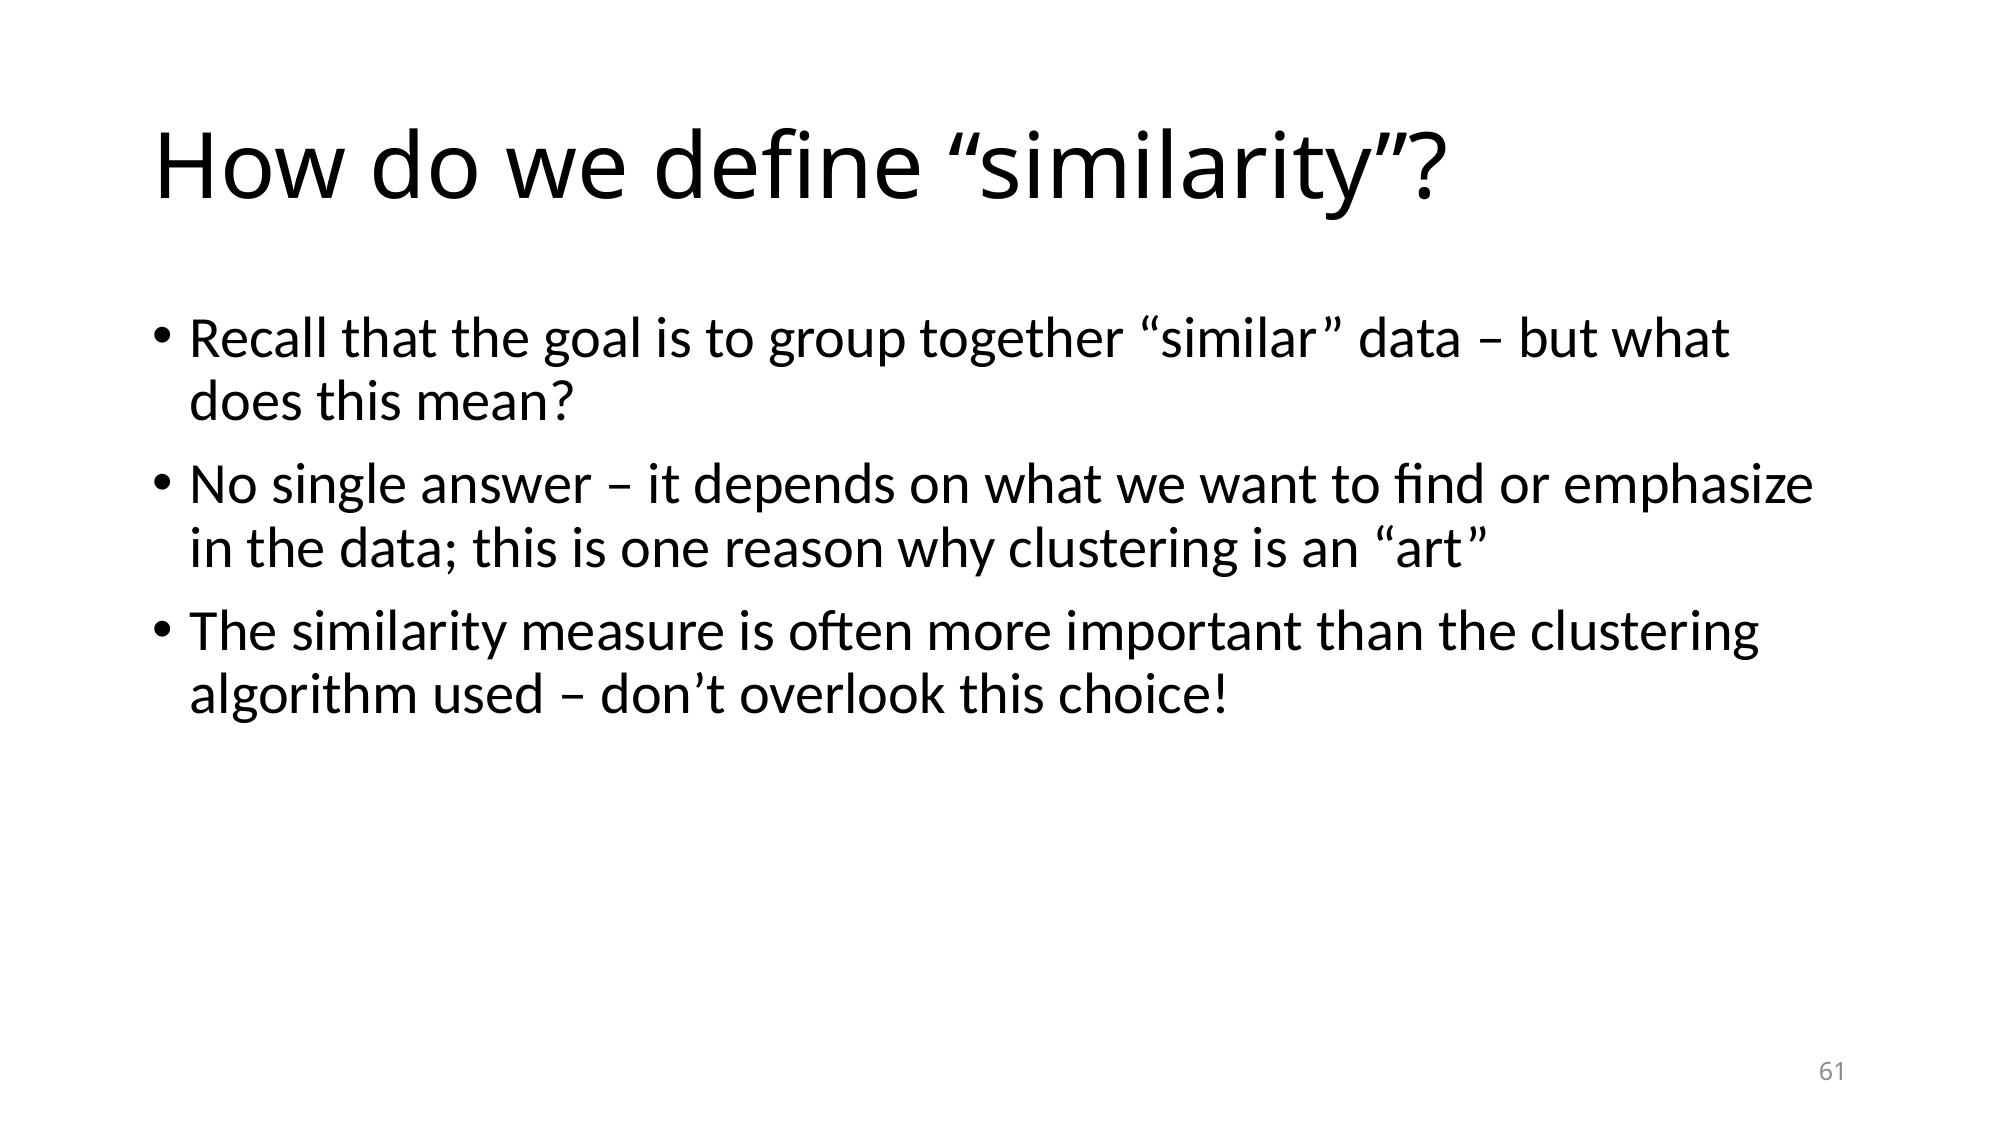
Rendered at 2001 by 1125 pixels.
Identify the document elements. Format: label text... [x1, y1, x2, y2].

slide_number 61 [1412, 1042, 1863, 1103]
title How do we define “similarity”? [137, 59, 1863, 278]
list Recall that the goal is to group together “similar” data – but what does this mean? No single answer – it depends on what we want to find or emphasize in the data; this is one reason why clustering is an “art” The similarity measure is often more important than the clustering algorithm used – don’t overlook this choice! [137, 299, 1863, 1014]
